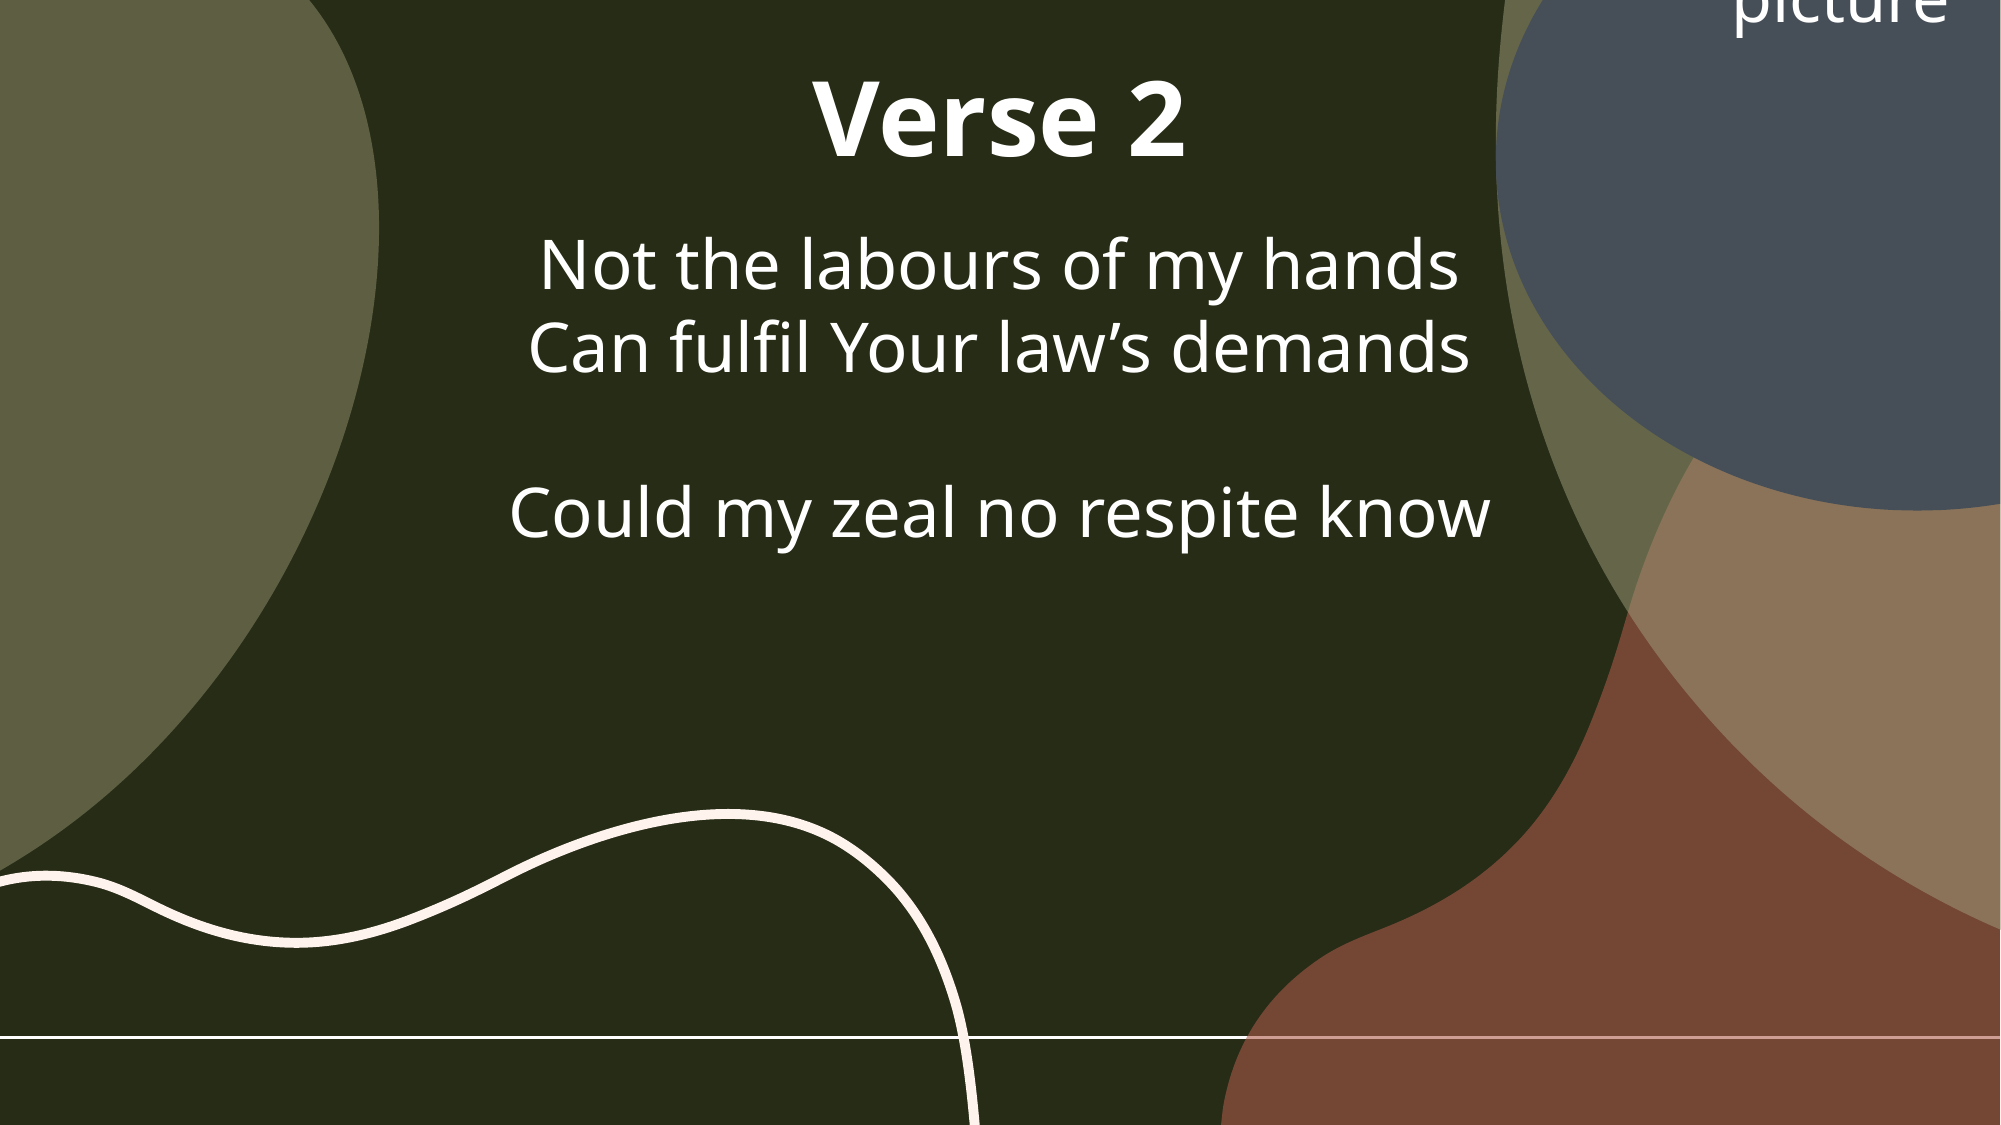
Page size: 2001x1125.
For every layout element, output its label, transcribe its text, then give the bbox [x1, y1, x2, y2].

text_box Verse 2 [99, 44, 1900, 185]
text_box Not the labours of my hands Can fulfil Your law’s demands Could my zeal no respite know [99, 213, 1900, 641]
